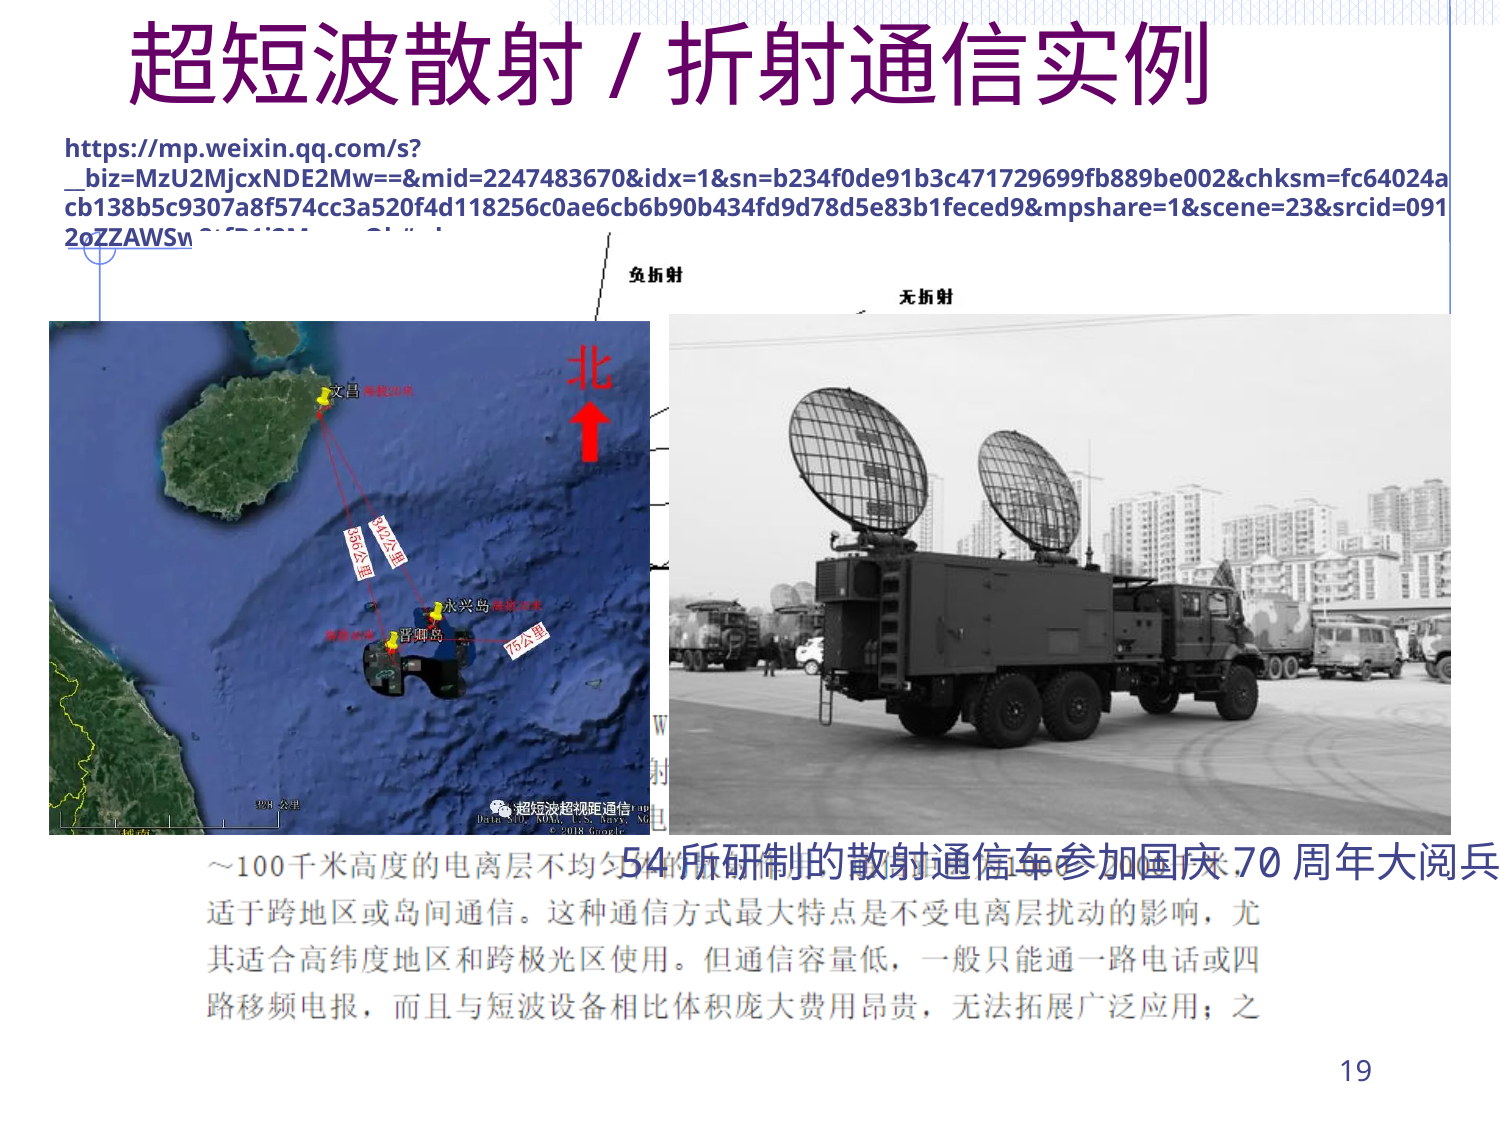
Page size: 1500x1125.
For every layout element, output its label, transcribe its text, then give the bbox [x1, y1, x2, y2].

slide_number 18 [1074, 1025, 1388, 1100]
title 超短波散射/折射通信实例 [112, 0, 1388, 124]
picture [191, 230, 1308, 314]
picture [191, 895, 1308, 1029]
text_box https://mp.weixin.qq.com/s?__biz=MzU2MjcxNDE2Mw==&mid=2247483670&idx=1&sn=b234f0de91b3c471729699fb889be002&chksm=fc64024acb138b5c9307a8f574cc3a520f4d118256c0ae6cb6b90b434fd9d78d5e83b1feced9&mpshare=1&scene=23&srcid=0912oZZAWSw8tfB1j2MqymOb#rd [49, 124, 1476, 260]
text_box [49, 314, 1500, 895]
